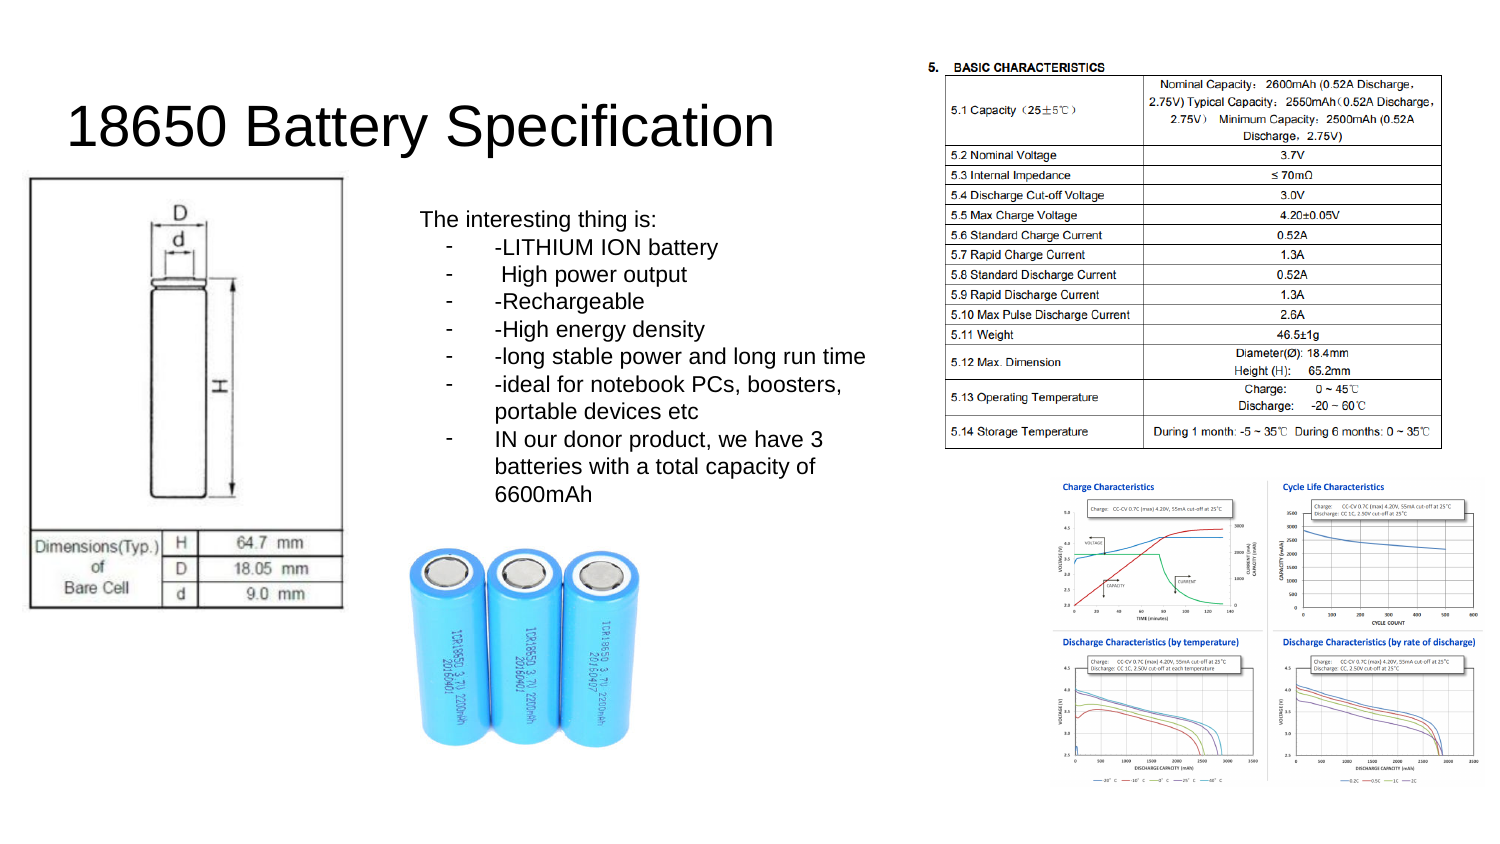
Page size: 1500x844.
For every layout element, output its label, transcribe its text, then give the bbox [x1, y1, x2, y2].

picture [1050, 477, 1485, 787]
picture [389, 523, 659, 771]
picture [925, 56, 1450, 452]
list The interesting thing is: -LITHIUM ION battery High power output -Rechargeable -High energy density -long stable power and long run time -ideal for notebook PCs, boosters, portable devices etc IN our donor product, we have 3 batteries with a total capacity of 6600mAh [404, 189, 912, 425]
title 18650 Battery Specification [51, 72, 920, 167]
picture [1, 166, 366, 625]
